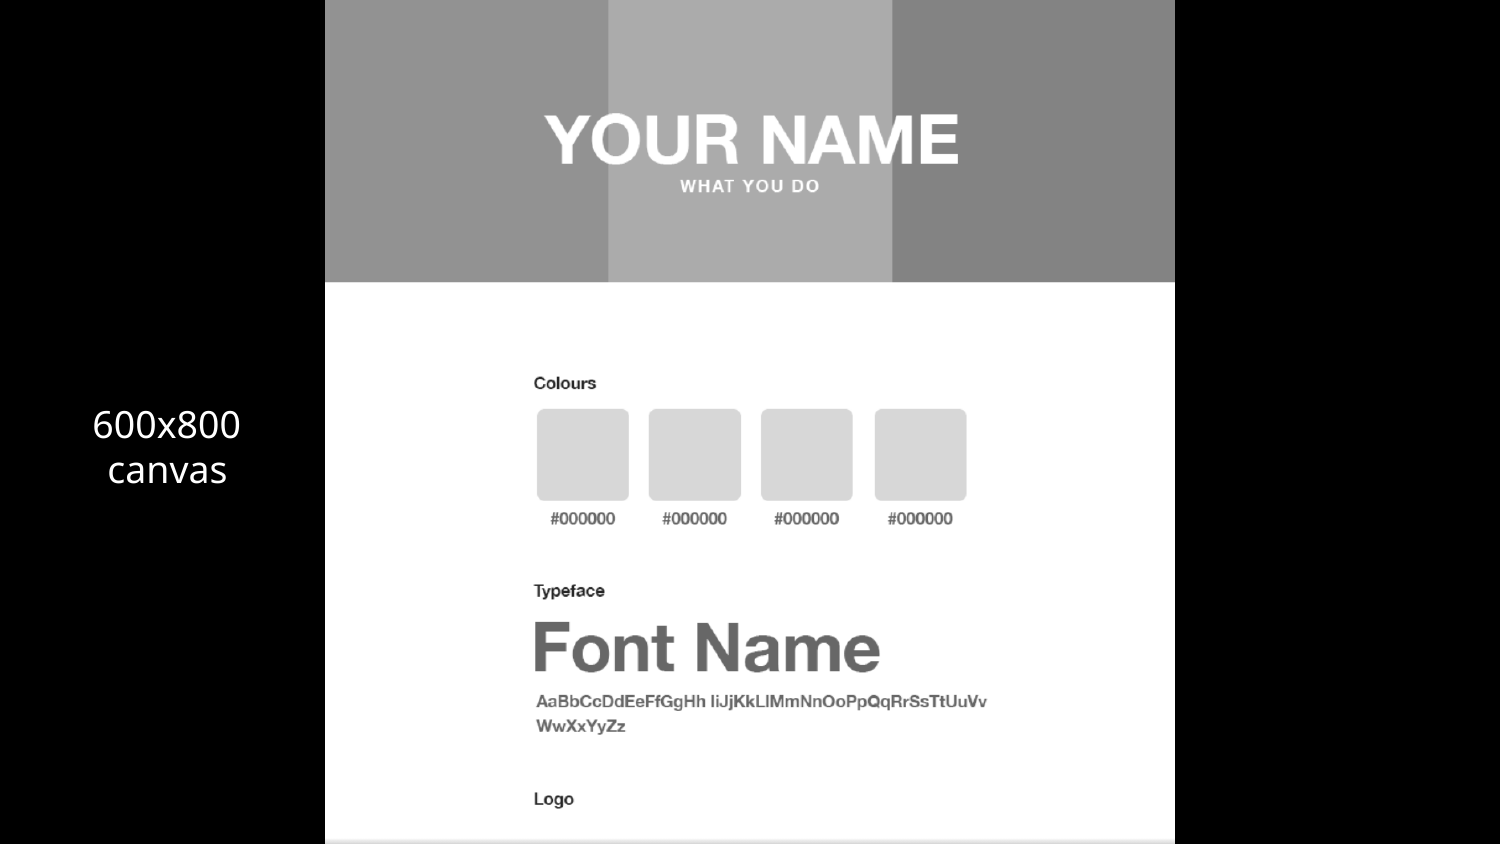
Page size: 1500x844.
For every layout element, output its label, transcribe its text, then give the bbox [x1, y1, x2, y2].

picture [325, 0, 1175, 844]
text_box 600x800 canvas [77, 386, 258, 458]
